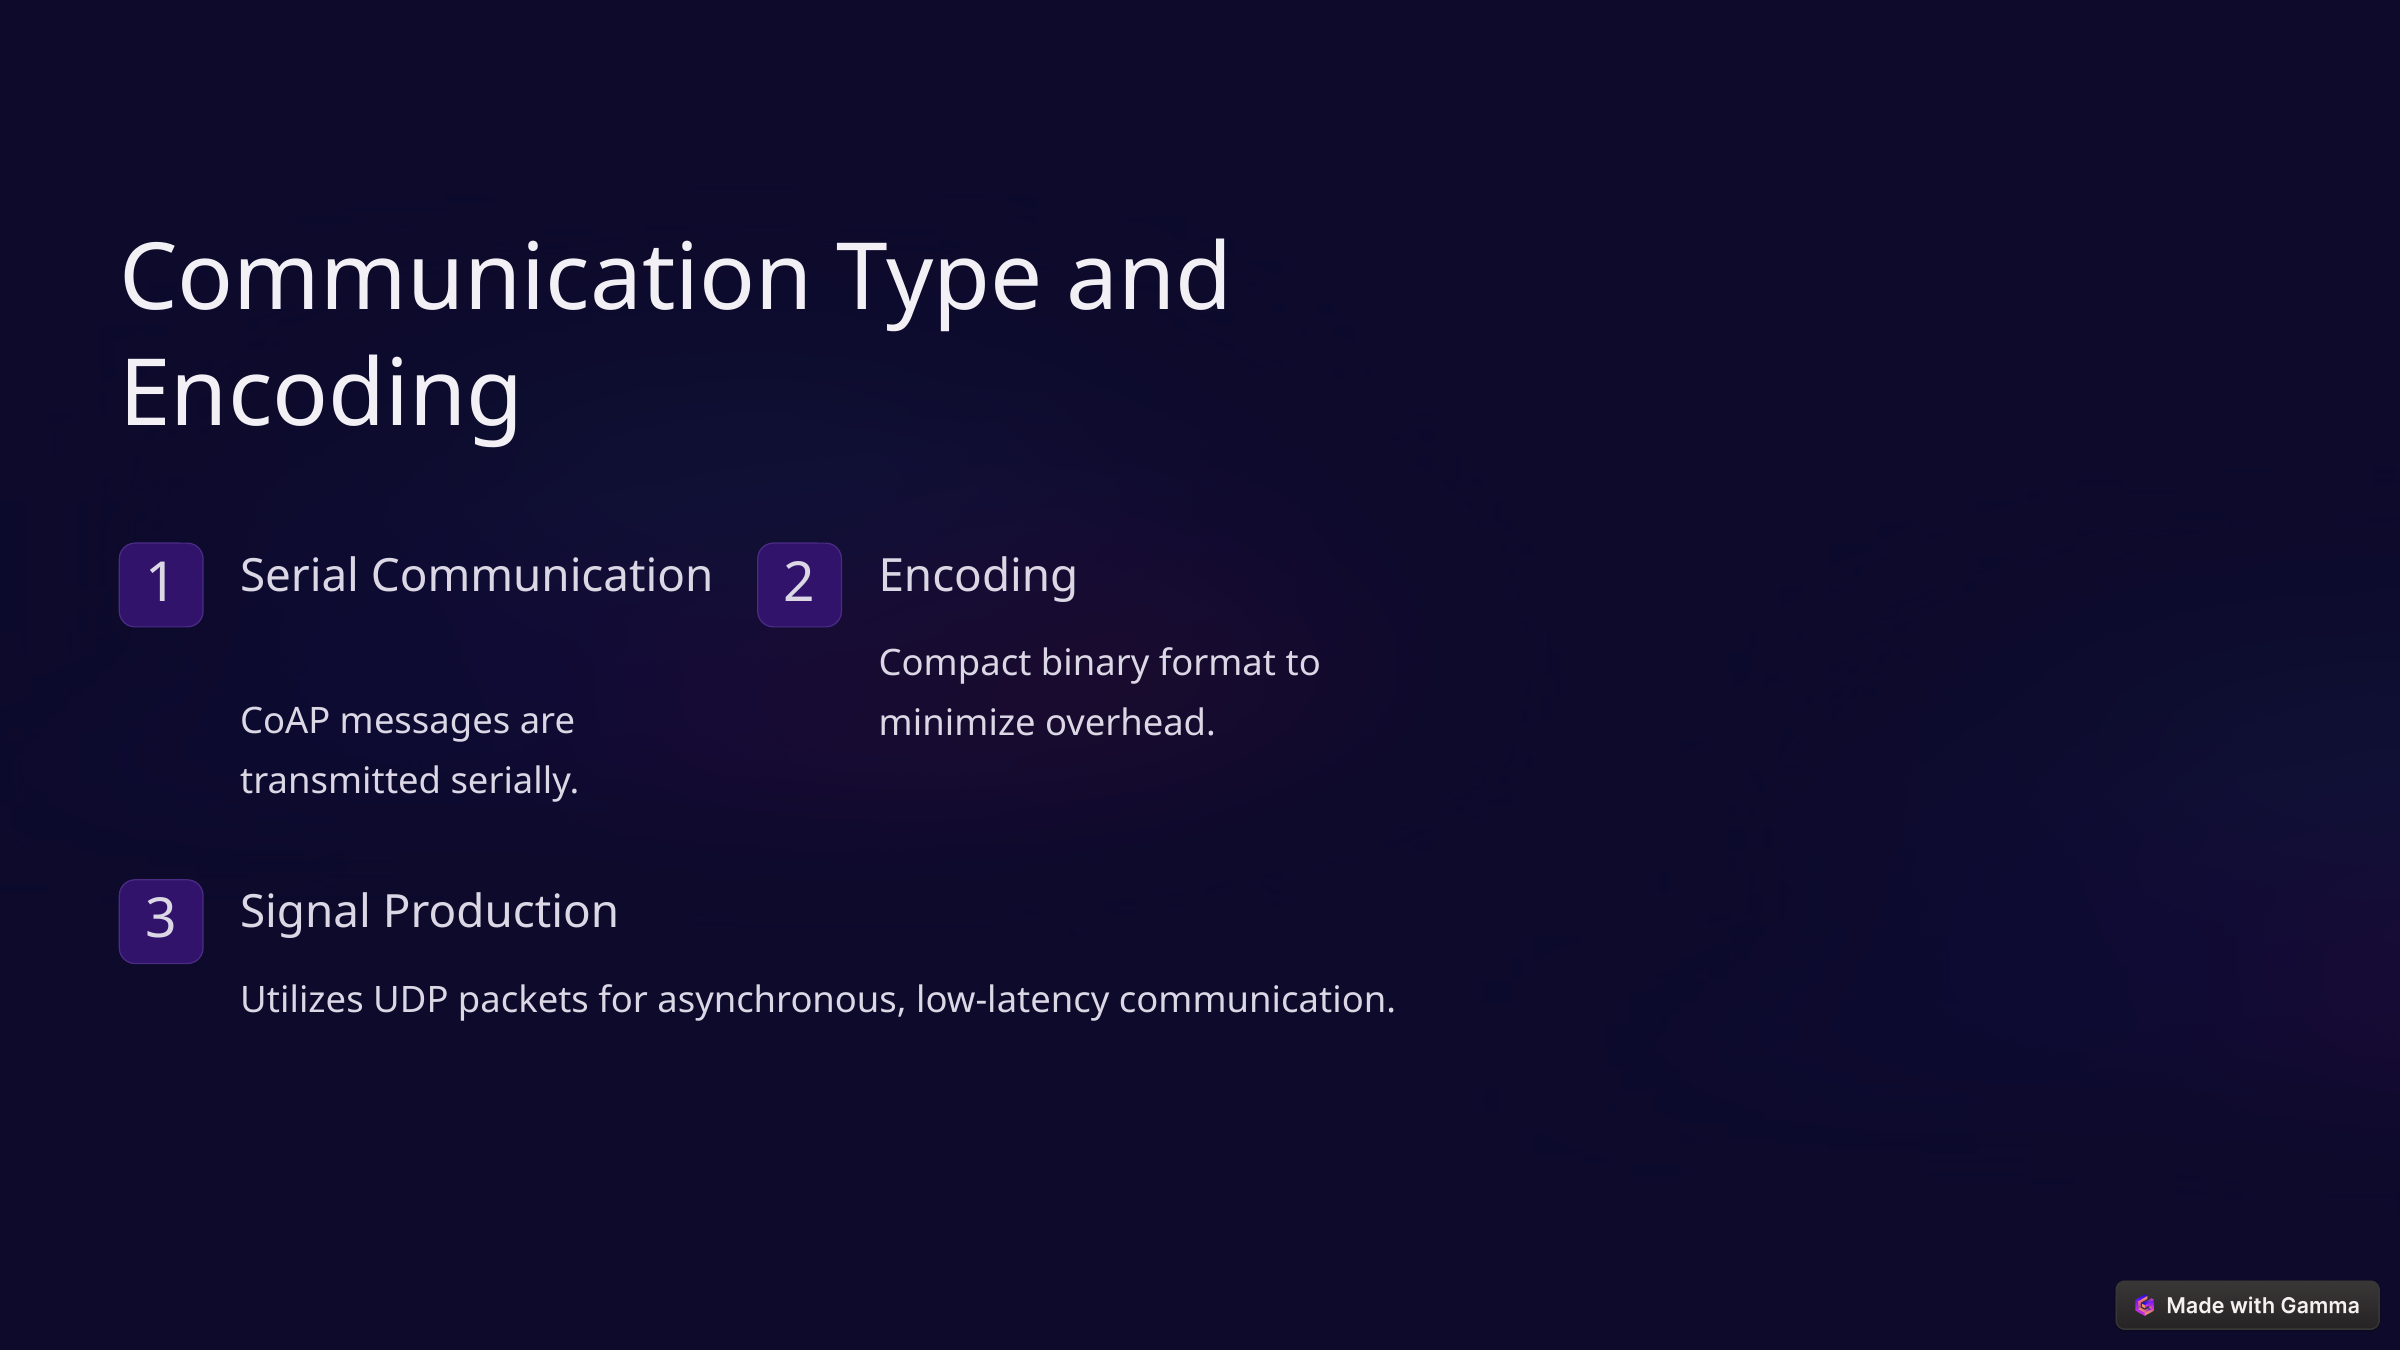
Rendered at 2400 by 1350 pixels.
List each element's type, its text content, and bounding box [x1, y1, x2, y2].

text_box Signal Production [240, 879, 706, 938]
picture [2106, 1271, 2389, 1339]
text_box 1 [151, 557, 172, 613]
text_box Utilizes UDP packets for asynchronous, low-latency communication. [240, 960, 1359, 1020]
text_box 3 [145, 893, 177, 950]
text_box CoAP messages are transmitted serially. [240, 681, 721, 801]
text_box [119, 879, 204, 964]
text_box [757, 543, 842, 627]
text_box 2 [783, 557, 816, 613]
text_box Communication Type and Encoding [119, 212, 1359, 446]
text_box Compact binary format to minimize overhead. [878, 623, 1359, 743]
text_box [119, 543, 204, 627]
text_box Encoding [878, 543, 1344, 602]
text_box Serial Communication [240, 543, 721, 660]
